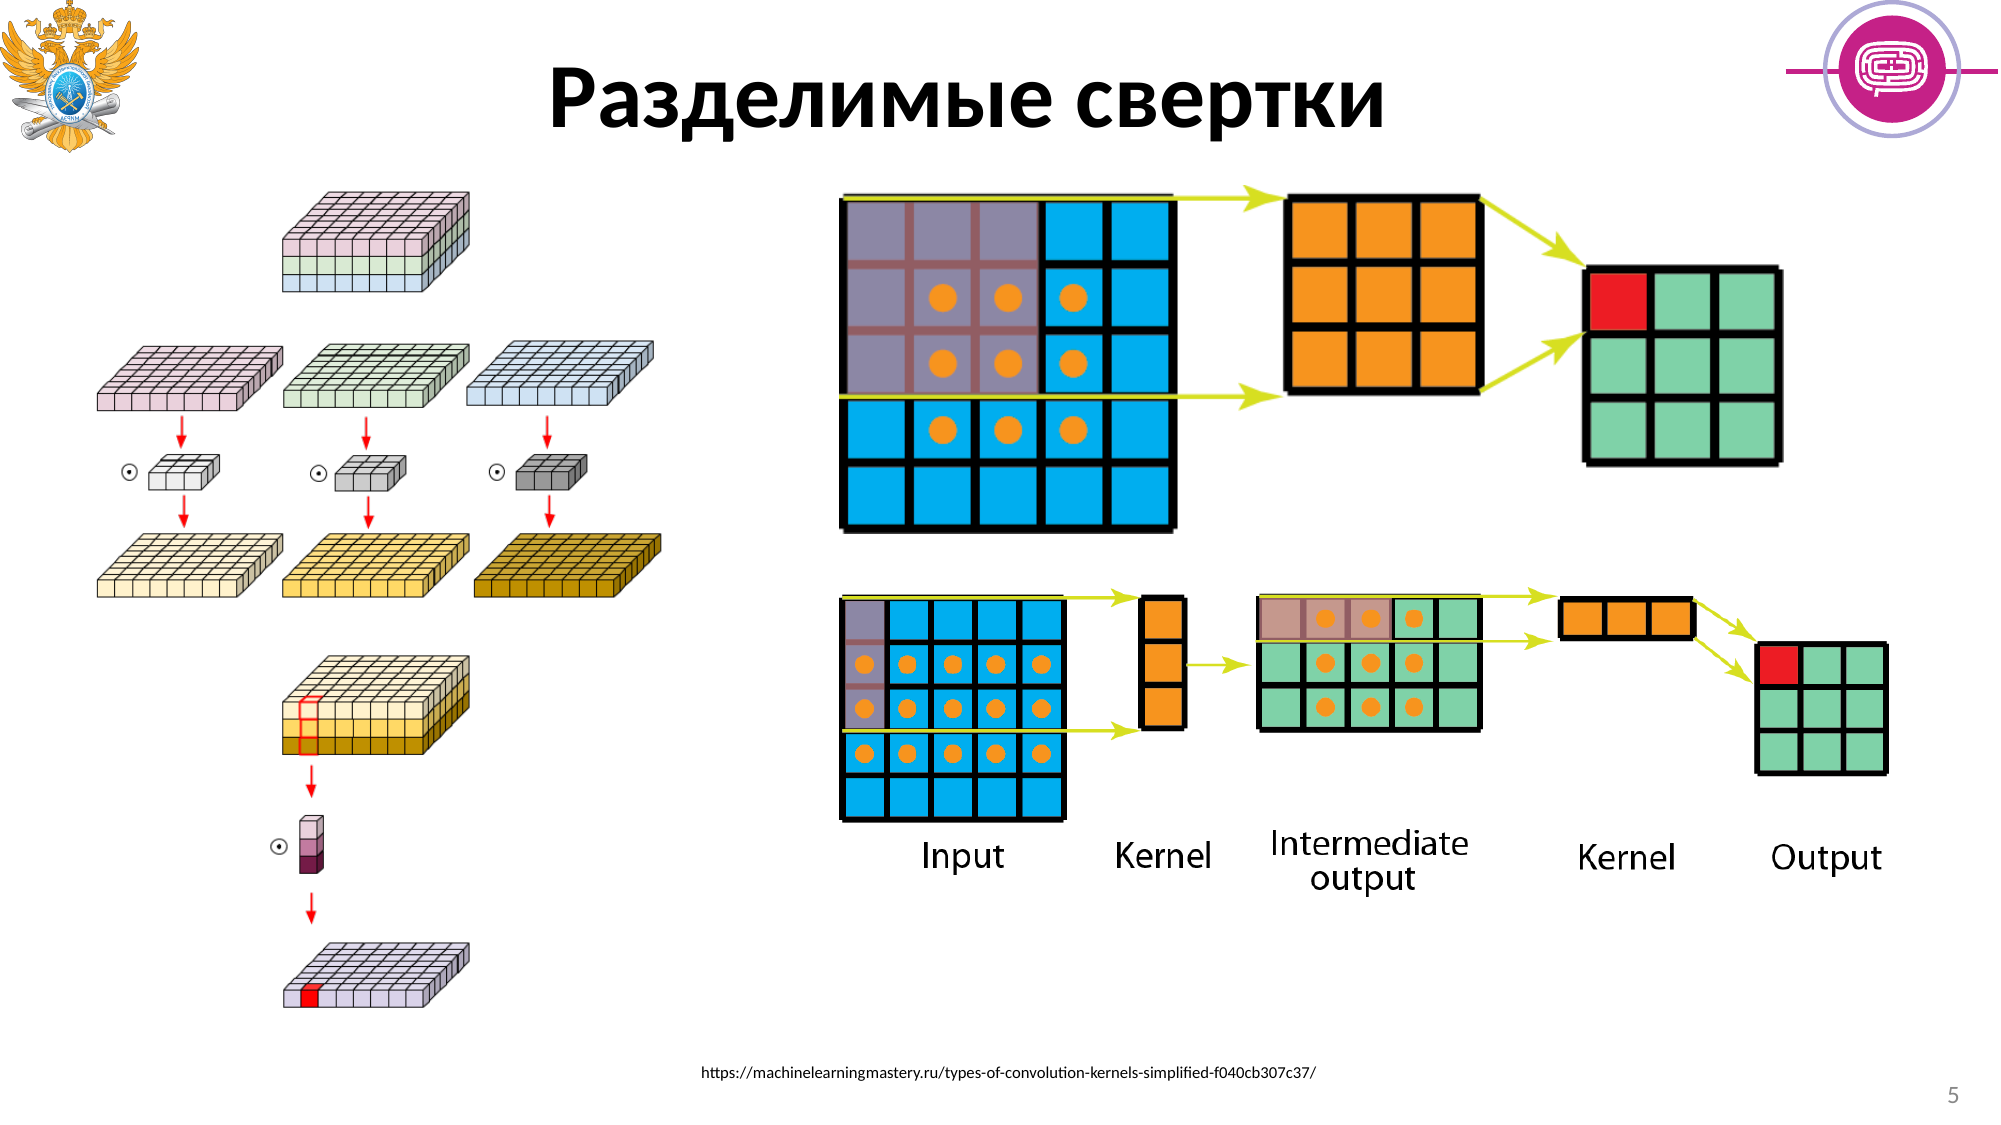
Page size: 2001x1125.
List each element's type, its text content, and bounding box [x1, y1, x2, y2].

text_box [1825, 2, 1960, 137]
picture [1855, 41, 1928, 97]
slide_number ‹#› [1927, 1072, 1975, 1115]
text_box https://machinelearningmastery.ru/types-of-convolution-kernels-simplified-f040cb307c37/ [686, 1054, 1688, 1090]
picture [838, 185, 1784, 534]
picture [0, 0, 671, 1026]
picture [838, 586, 1890, 909]
title Разделимые свертки [153, 10, 1784, 186]
